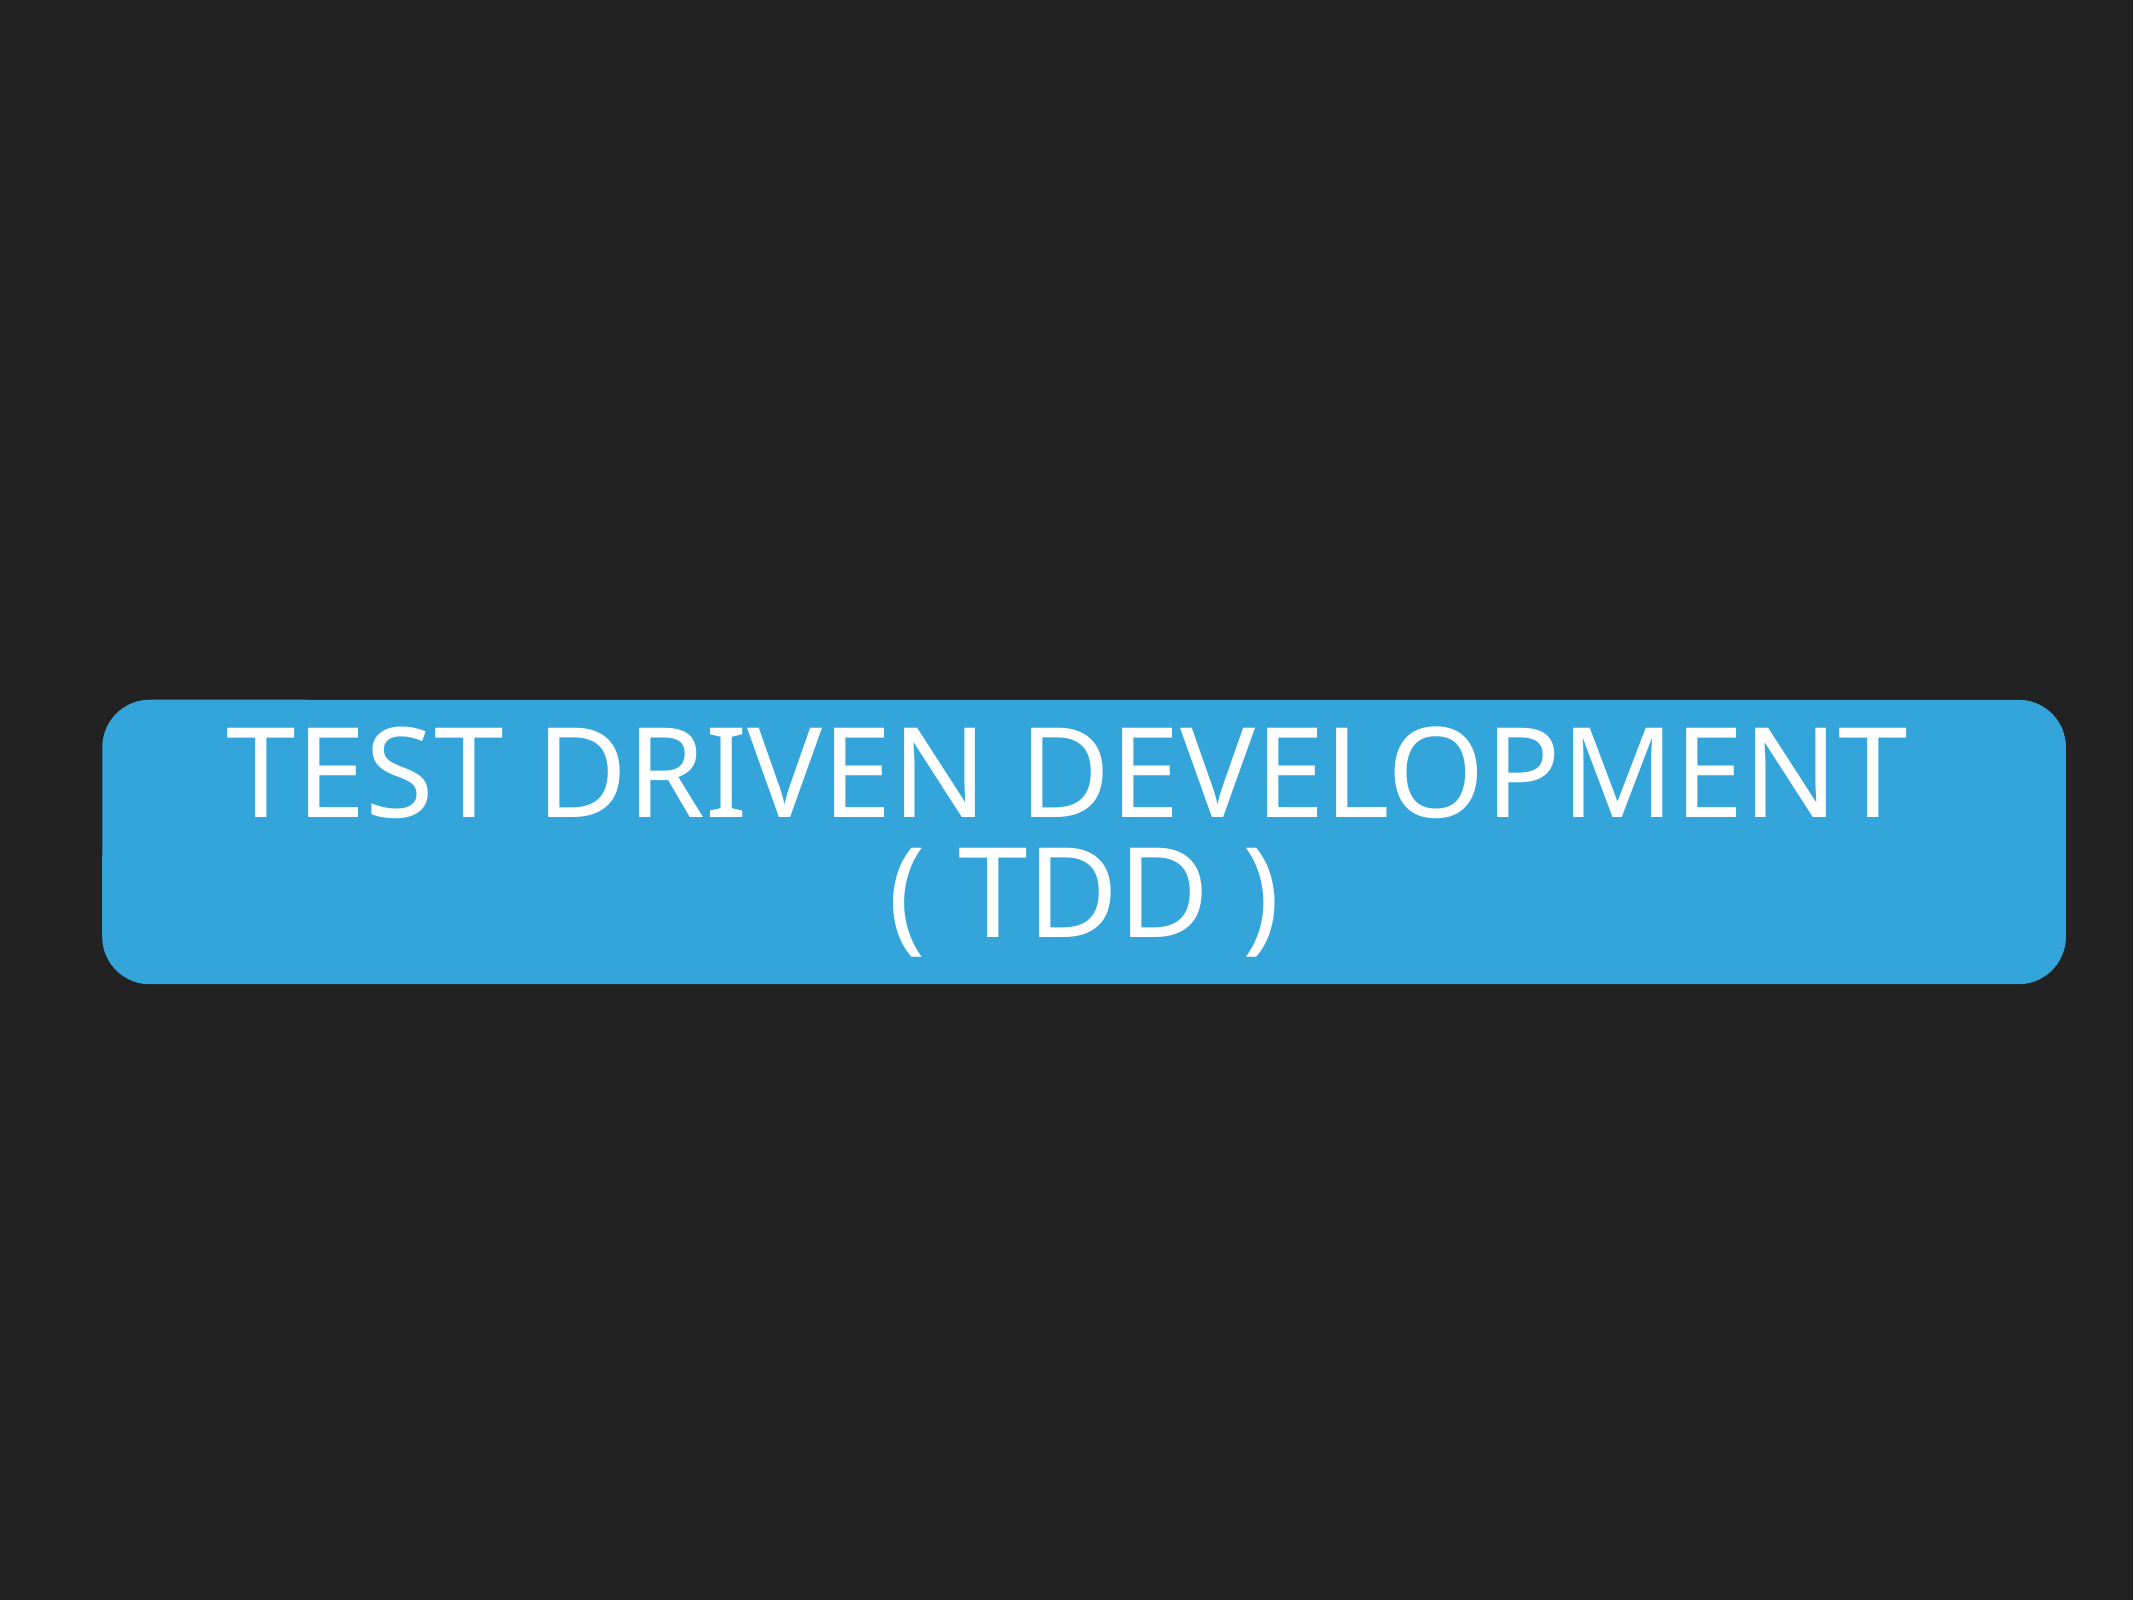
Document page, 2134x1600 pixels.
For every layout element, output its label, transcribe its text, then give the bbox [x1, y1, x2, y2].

text_box TEST DRIVEN DEVELOPMENT ( tdd ) [102, 699, 2066, 985]
